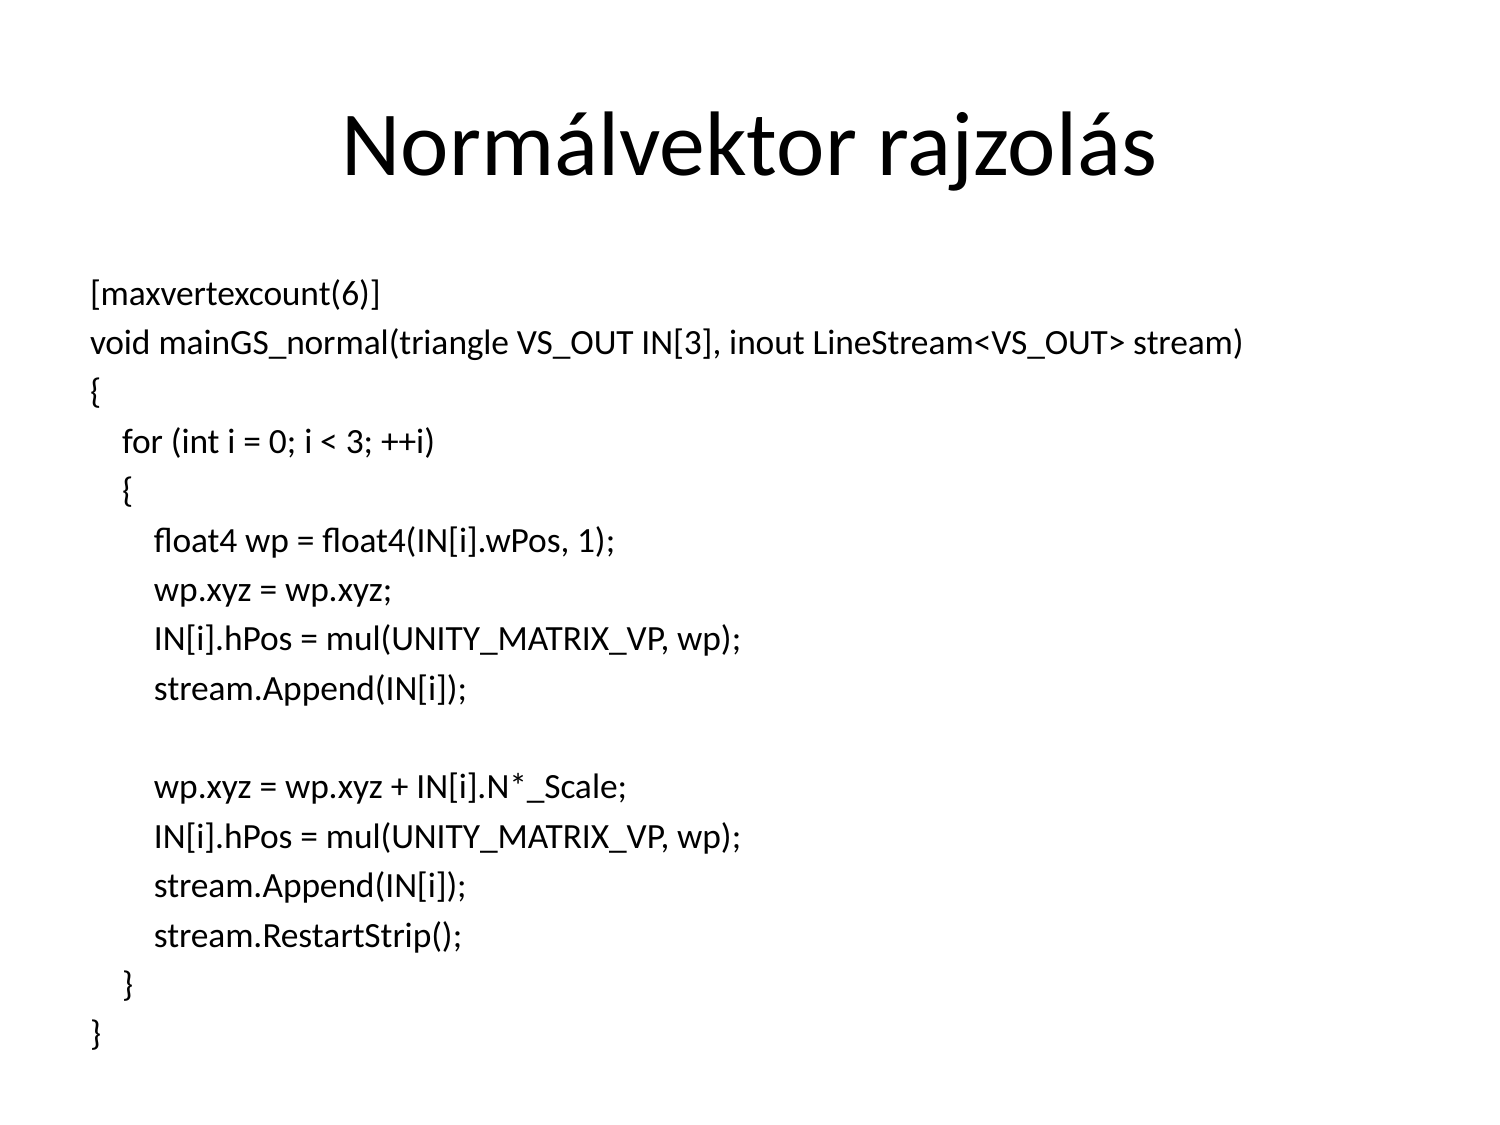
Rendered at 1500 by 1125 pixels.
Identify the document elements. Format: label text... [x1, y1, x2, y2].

title Normálvektor rajzolás [75, 45, 1425, 233]
list [maxvertexcount(6)] void mainGS_normal(triangle VS_OUT IN[3], inout LineStream<VS_OUT> stream) { for (int i = 0; i < 3; ++i) { float4 wp = float4(IN[i].wPos, 1); wp.xyz = wp.xyz; IN[i].hPos = mul(UNITY_MATRIX_VP, wp); stream.Append(IN[i]); wp.xyz = wp.xyz + IN[i].N*_Scale; IN[i].hPos = mul(UNITY_MATRIX_VP, wp); stream.Append(IN[i]); stream.RestartStrip(); } } [75, 262, 1425, 1075]
